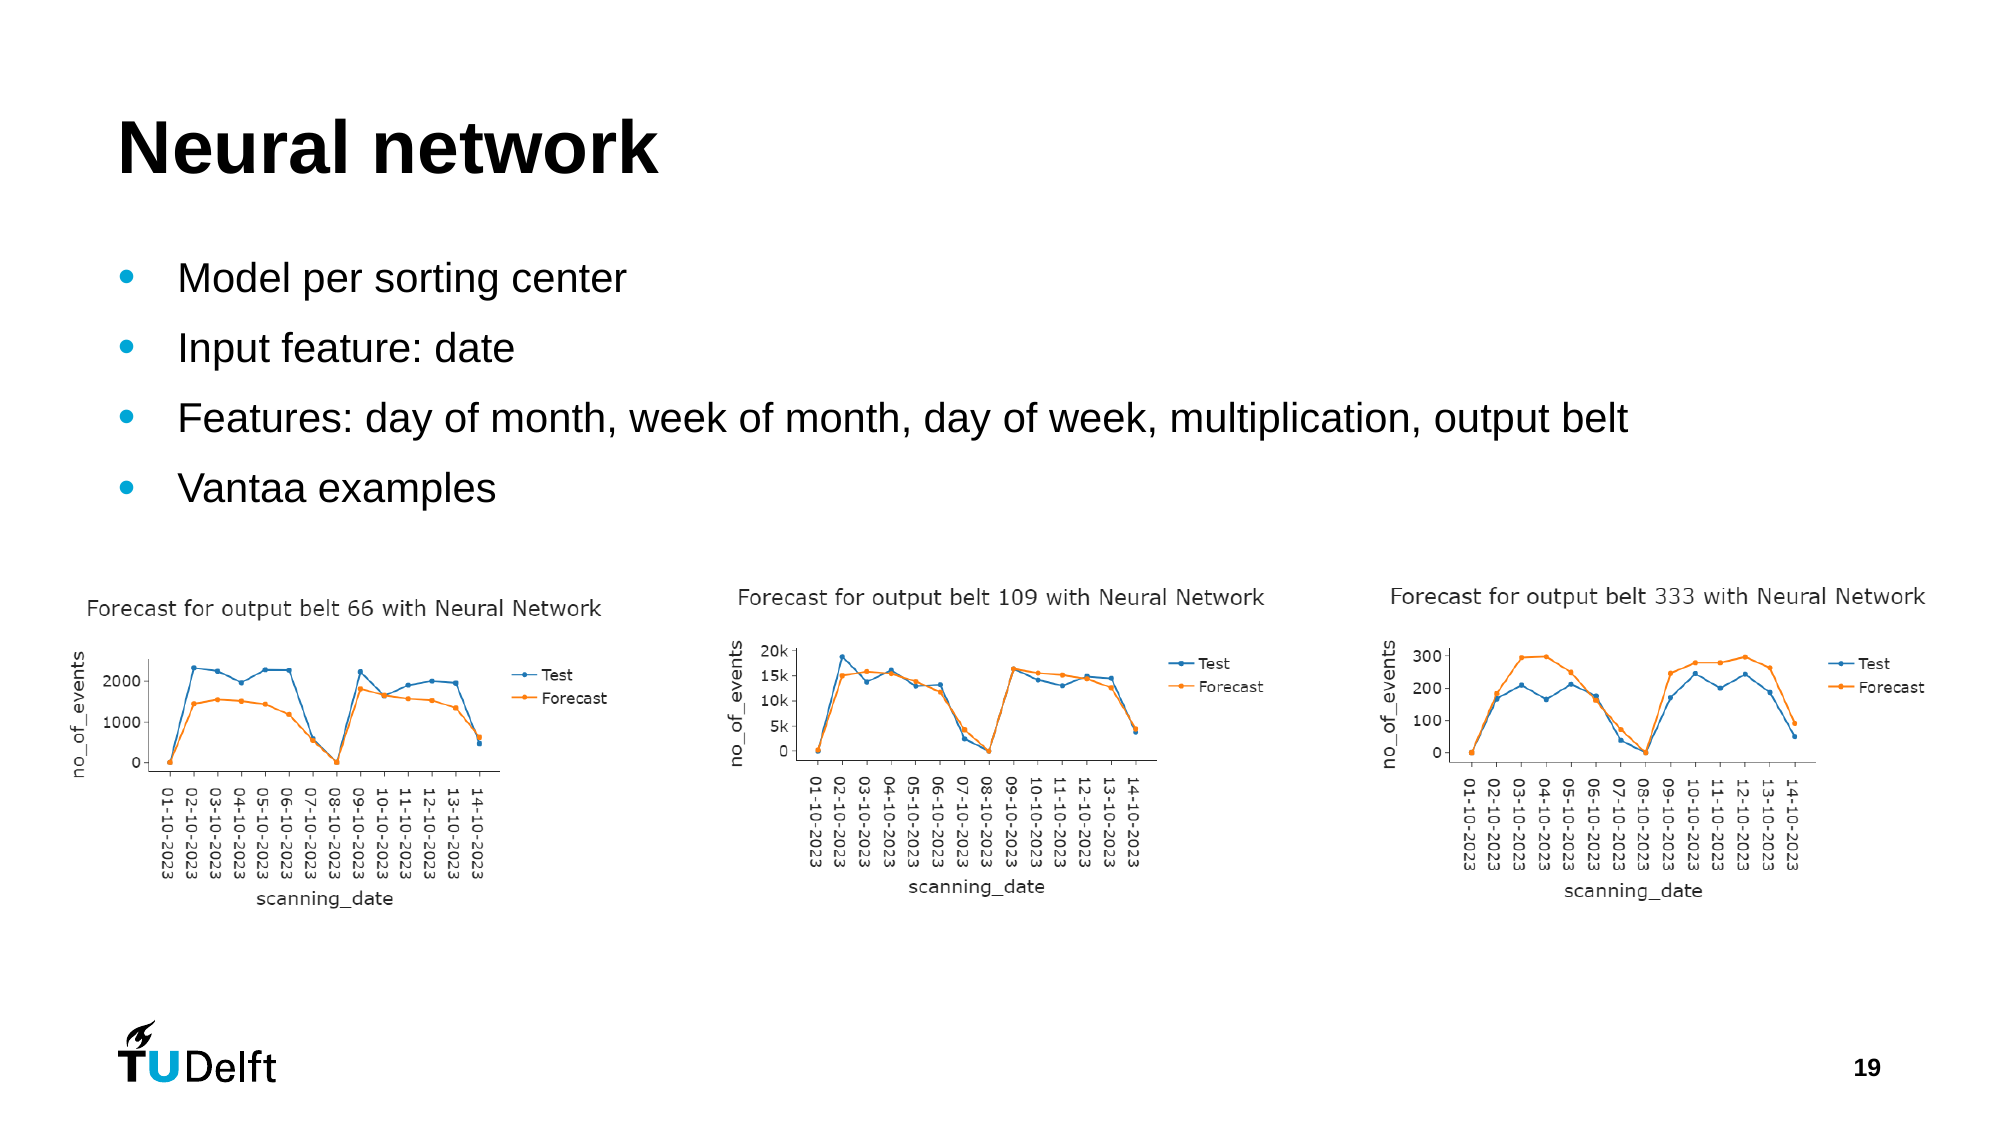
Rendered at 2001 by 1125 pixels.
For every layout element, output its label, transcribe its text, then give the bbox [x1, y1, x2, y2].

list Model per sorting center Input feature: date Features: day of month, week of month, day of week, multiplication, output belt Vantaa examples [117, 256, 1882, 985]
picture [1376, 562, 1934, 903]
slide_number 19 [1833, 1050, 1882, 1082]
picture [723, 562, 1277, 903]
picture [65, 573, 619, 915]
title Neural network [117, 118, 1882, 172]
